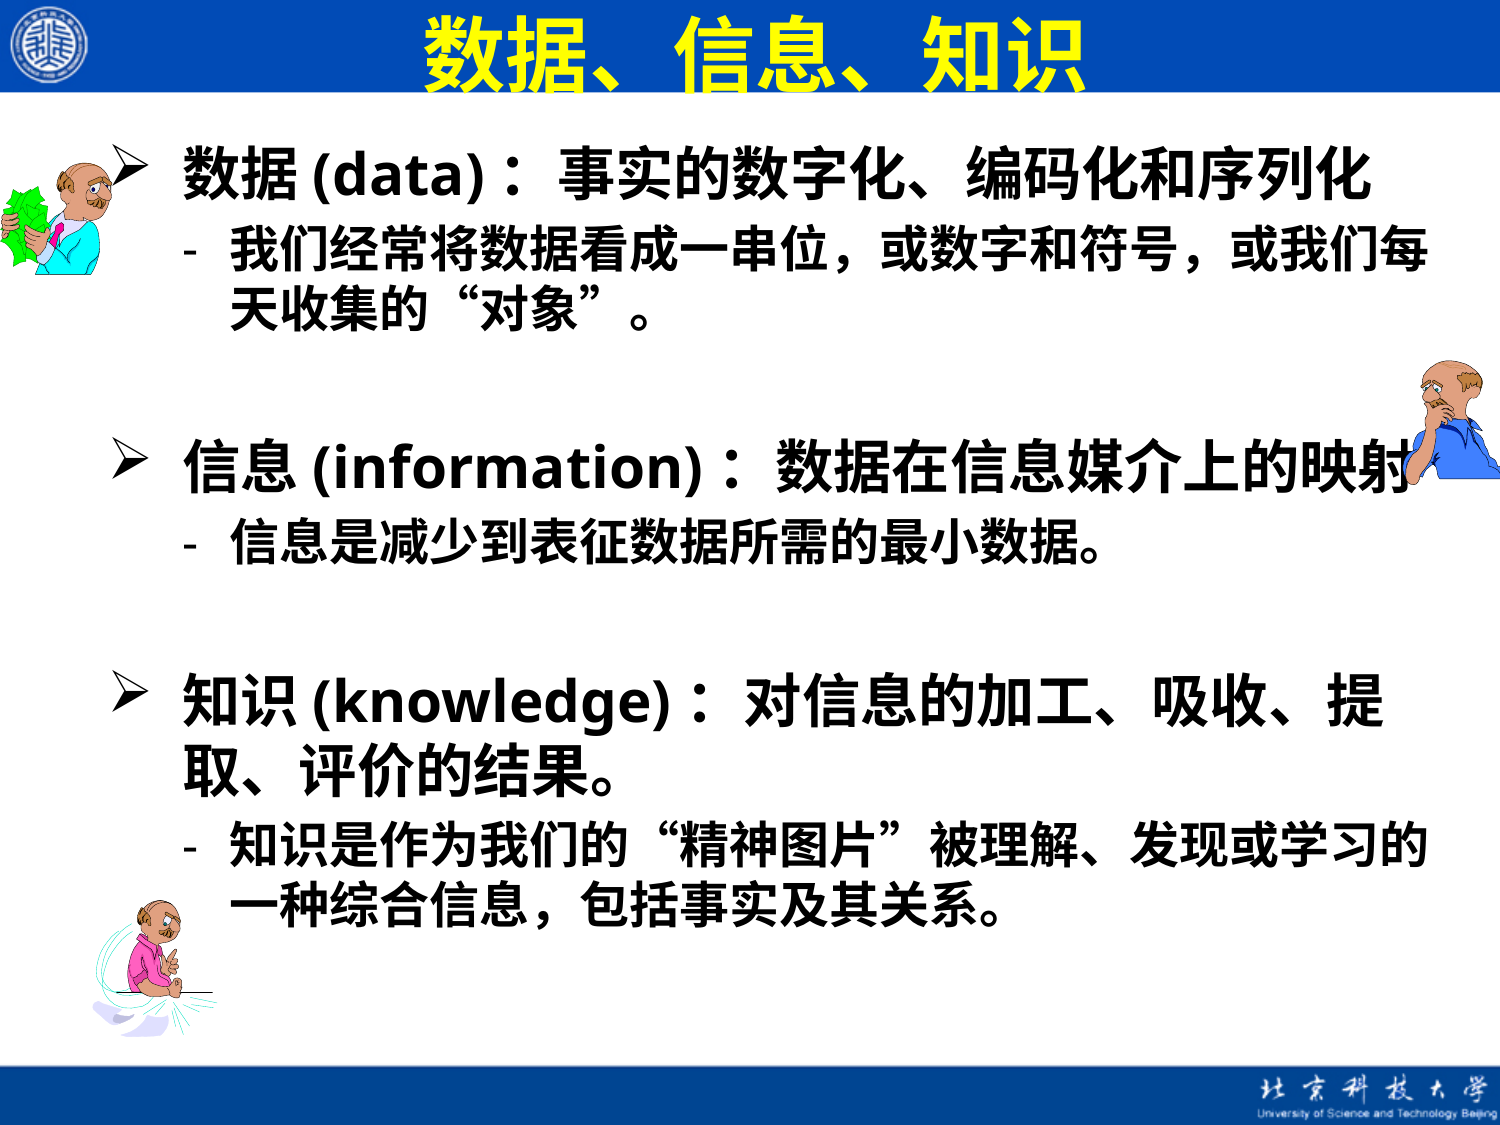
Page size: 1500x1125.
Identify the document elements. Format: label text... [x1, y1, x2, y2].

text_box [92, 899, 218, 1038]
title 数据、信息、知识 [108, 9, 1403, 97]
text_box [1402, 359, 1500, 486]
picture [0, 276, 1500, 1125]
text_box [0, 162, 113, 276]
picture [0, 0, 1500, 359]
list 数据(data)：事实的数字化、编码化和序列化 我们经常将数据看成一串位，或数字和符号，或我们每天收集的“对象”。 信息(information)：数据在信息媒介上的映射 信息是减少到表征数据所需的最小数据。 知识(knowledge)：对信息的加工、吸收、提取、评价的结果。 知识是作为我们的“精神图片”被理解、发现或学习的一种综合信息，包括事实及其关系。 [92, 129, 1456, 1038]
